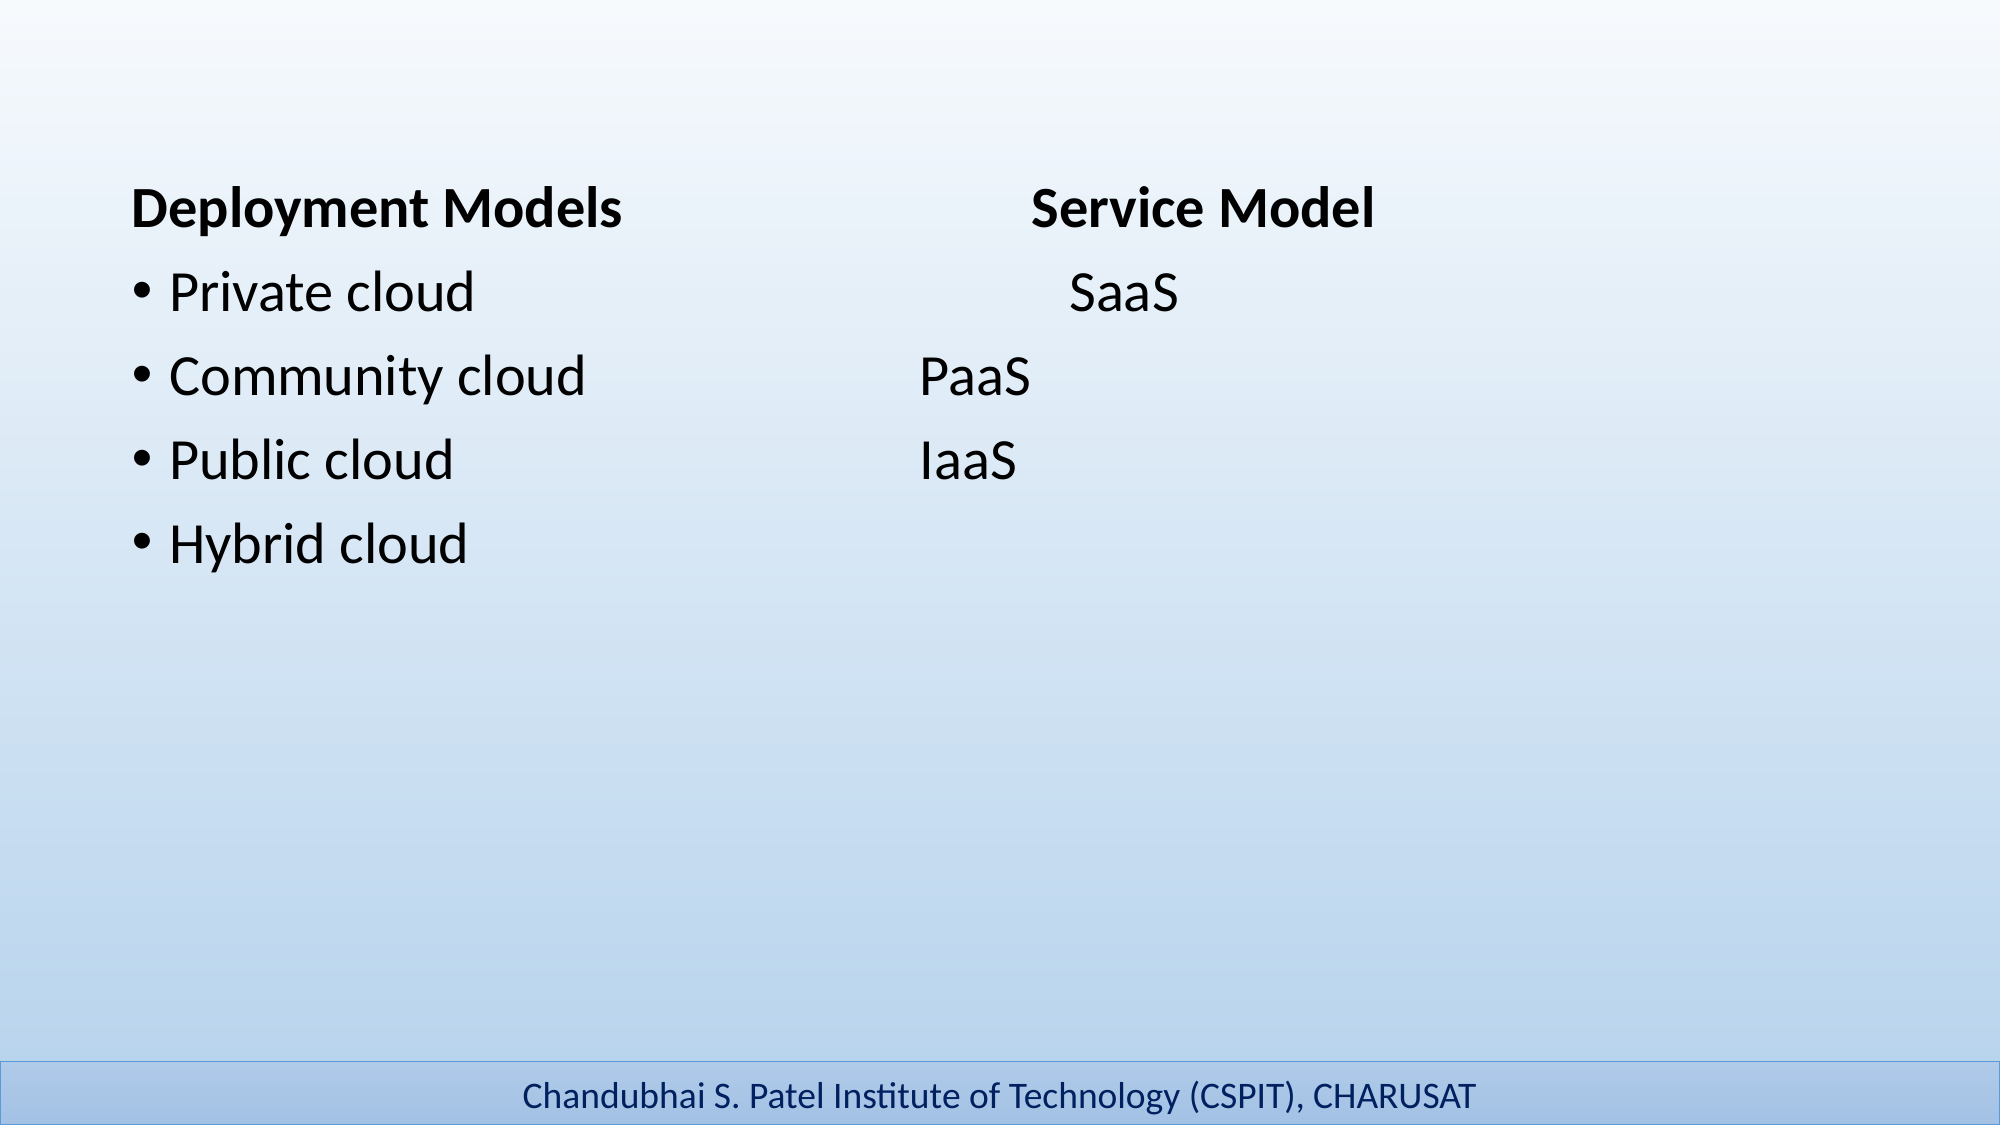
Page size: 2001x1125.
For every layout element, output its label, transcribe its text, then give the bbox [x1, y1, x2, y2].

slide_number 15 [1412, 1042, 1863, 1103]
list Deployment Models Service Model Private cloud SaaS Community cloud PaaS Public cloud IaaS Hybrid cloud [116, 170, 1842, 884]
